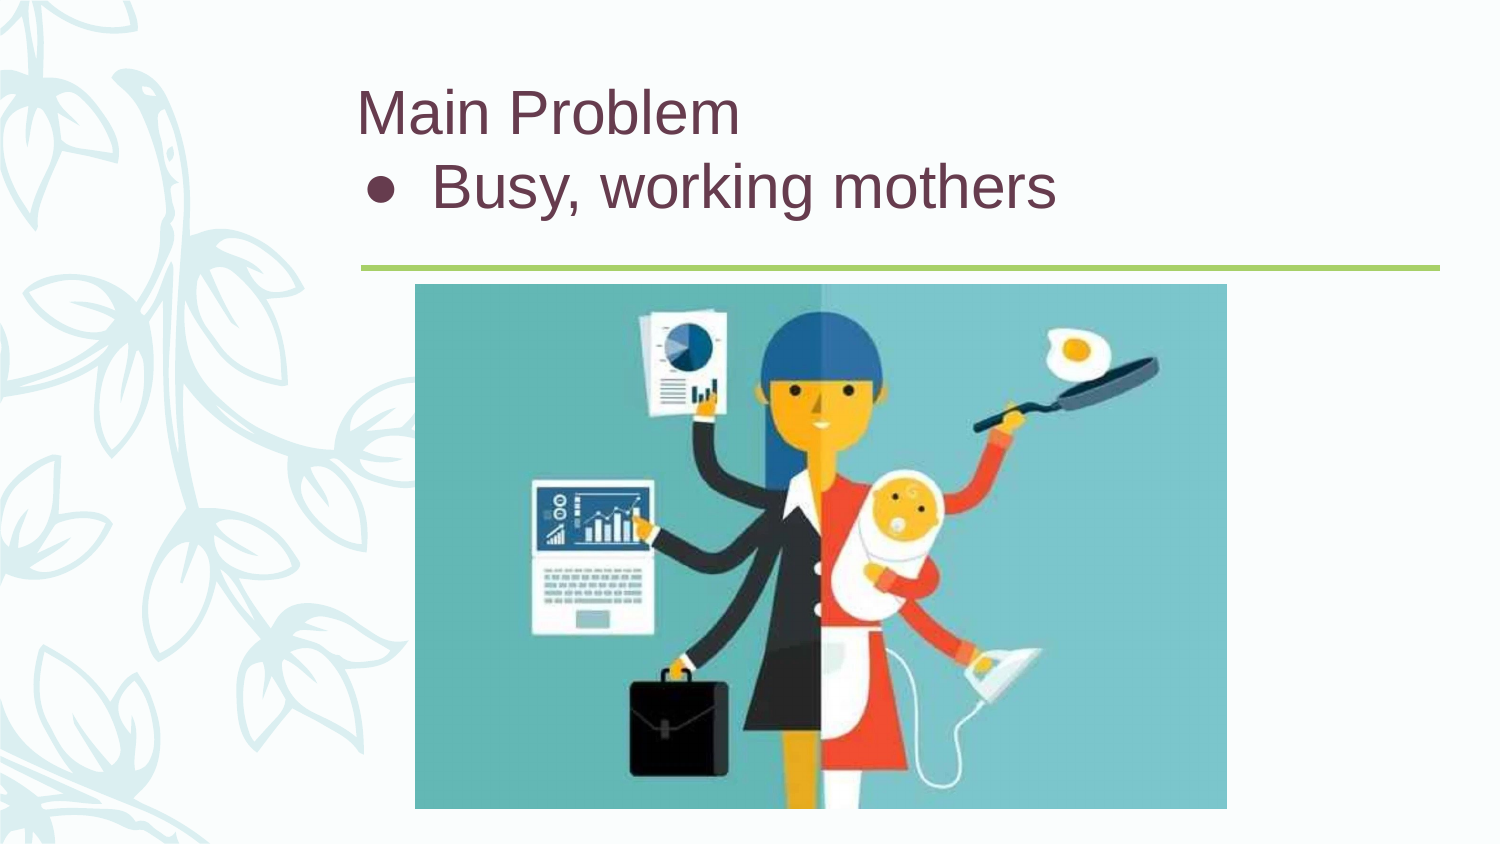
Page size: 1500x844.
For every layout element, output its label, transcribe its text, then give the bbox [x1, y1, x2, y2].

title Main Problem Busy, working mothers [345, 69, 1440, 262]
picture [415, 284, 1227, 810]
